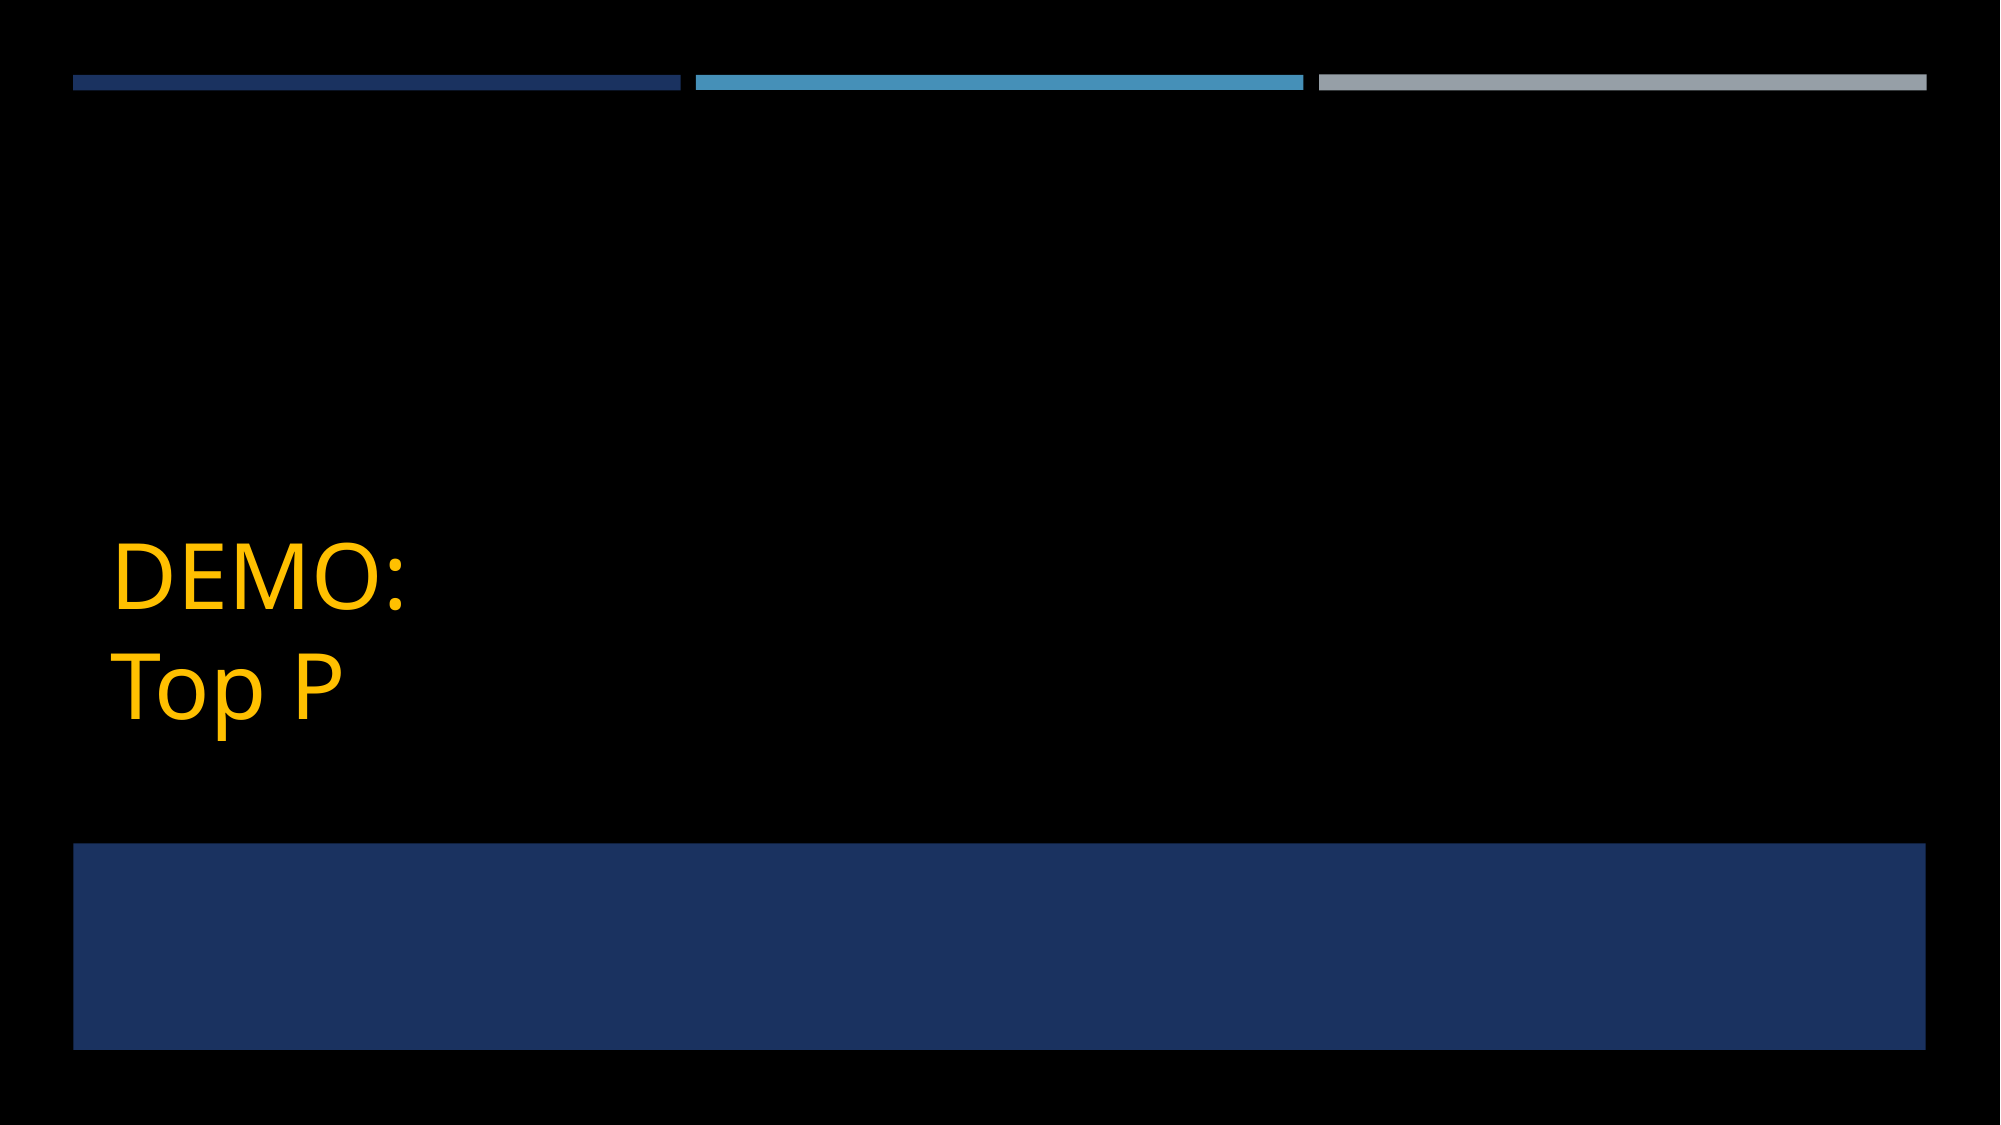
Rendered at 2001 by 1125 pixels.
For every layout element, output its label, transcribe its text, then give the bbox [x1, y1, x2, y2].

title DEMO: Top P [95, 499, 1905, 745]
